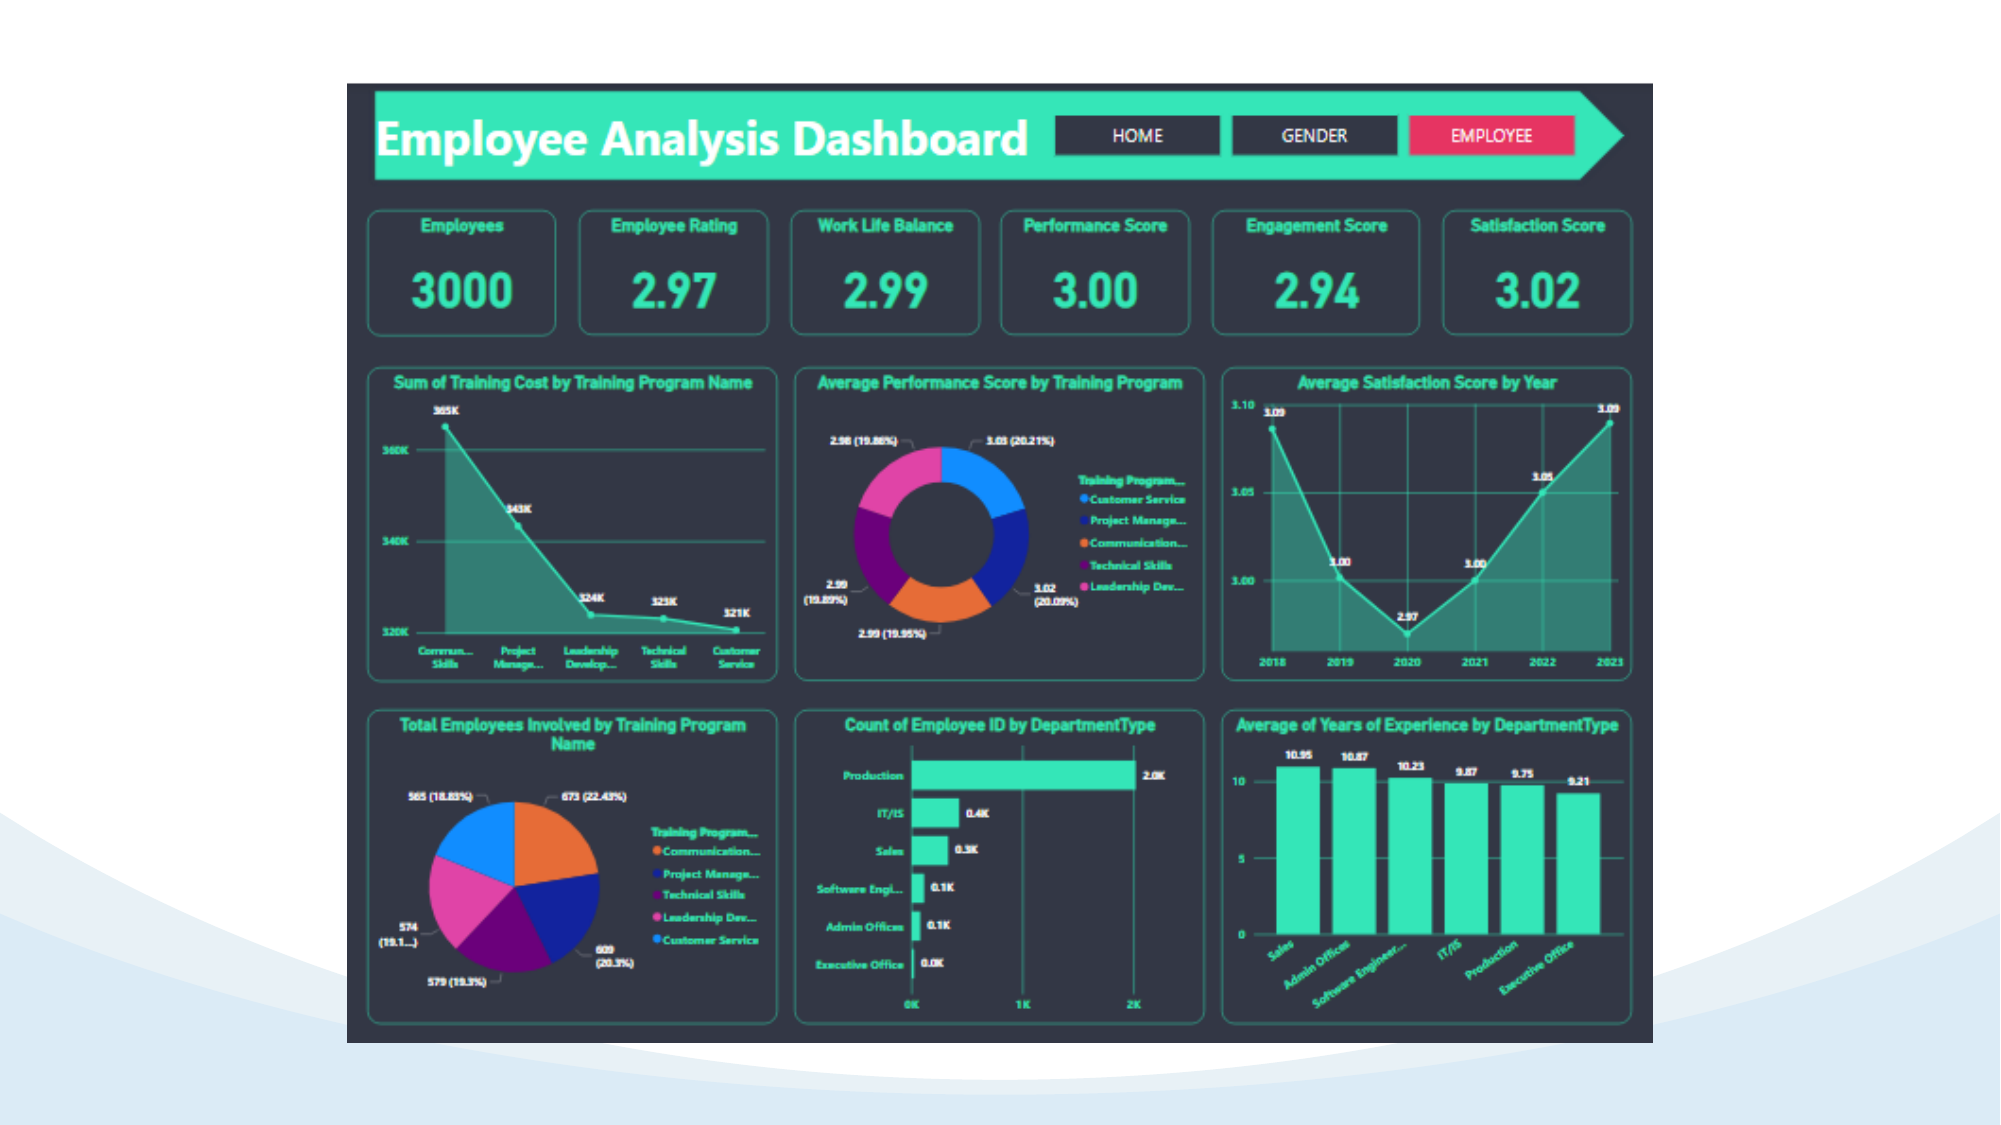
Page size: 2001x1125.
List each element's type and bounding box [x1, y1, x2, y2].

picture [347, 82, 1653, 1043]
text_box [0, 812, 2000, 1125]
